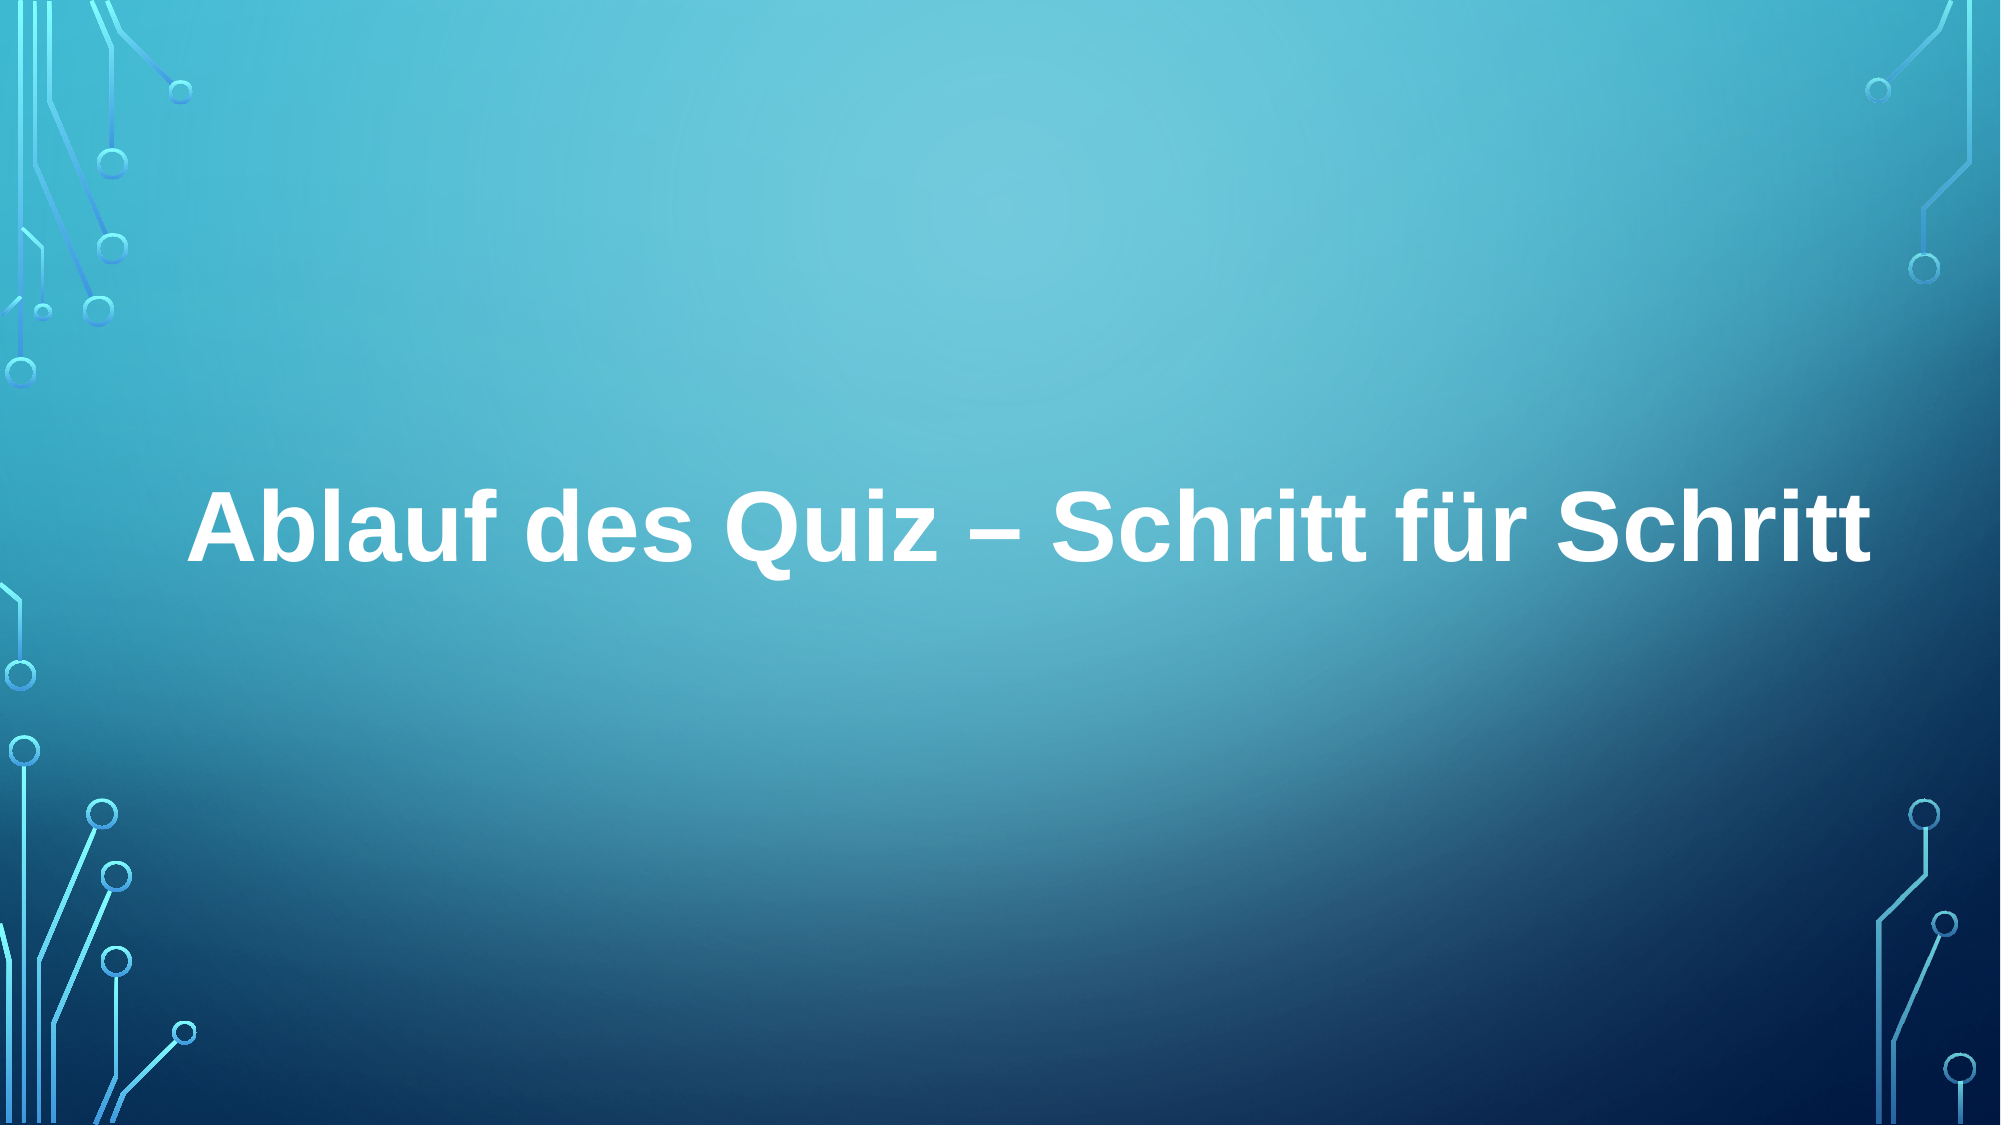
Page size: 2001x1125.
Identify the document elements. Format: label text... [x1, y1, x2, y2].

text_box Ablauf des Quiz – Schritt für Schritt [185, 484, 1988, 735]
